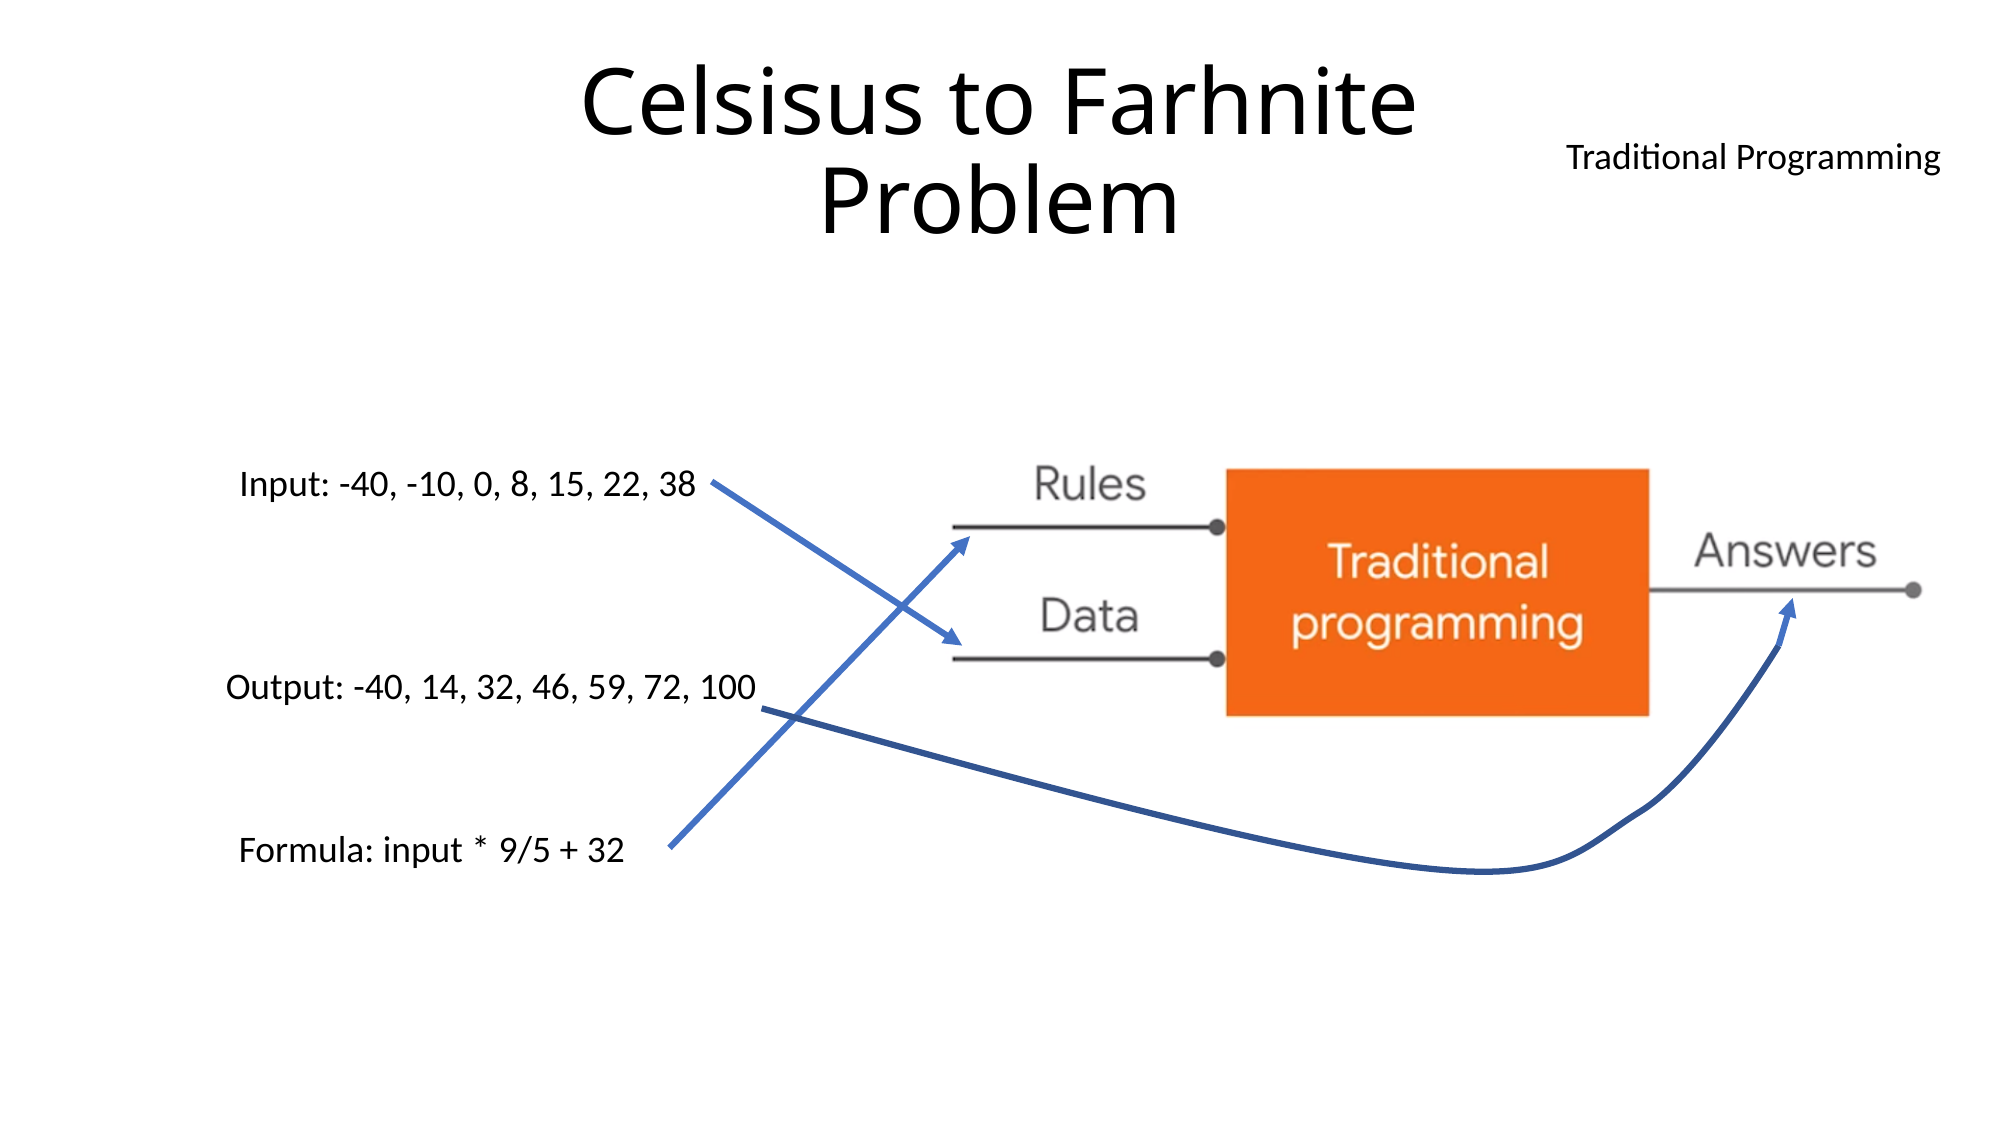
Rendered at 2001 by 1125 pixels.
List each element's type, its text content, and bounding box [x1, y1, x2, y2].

text_box Traditional Programming [1551, 124, 1957, 184]
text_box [669, 536, 761, 848]
text_box Formula: input * 9/5 + 32 [223, 818, 641, 878]
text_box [761, 597, 1793, 872]
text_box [714, 481, 963, 646]
picture [908, 411, 1984, 762]
text_box Input: -40, -10, 0, 8, 15, 22, 38 [224, 451, 712, 512]
text_box Output: -40, 14, 32, 46, 59, 72, 100 [211, 655, 669, 715]
title Celsisus to Farhnite Problem [390, 45, 1610, 264]
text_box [963, 536, 971, 597]
